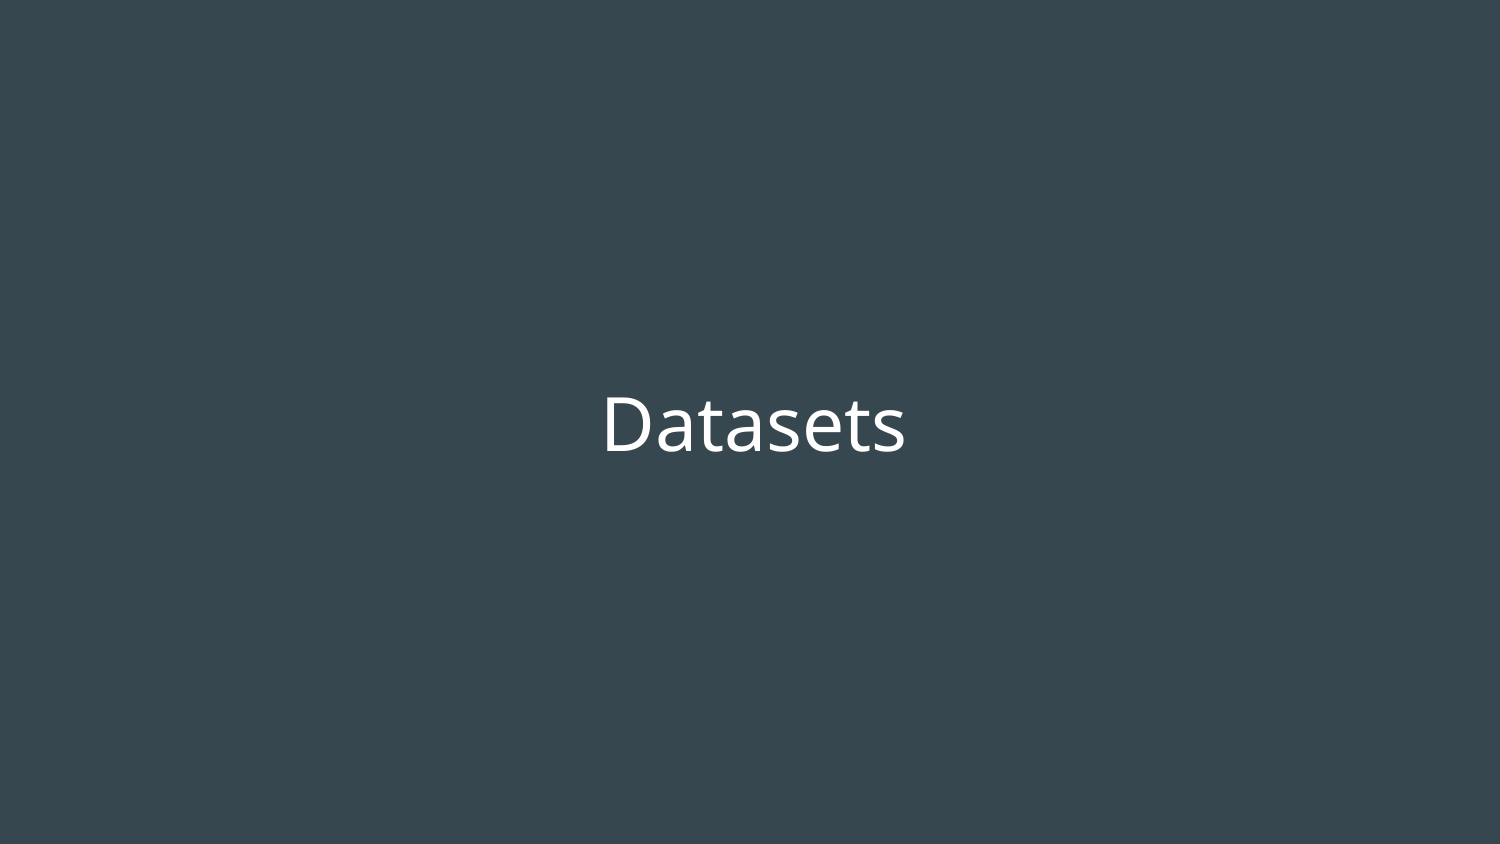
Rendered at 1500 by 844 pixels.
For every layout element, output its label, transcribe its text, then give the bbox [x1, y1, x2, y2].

title Datasets [110, 351, 1399, 493]
